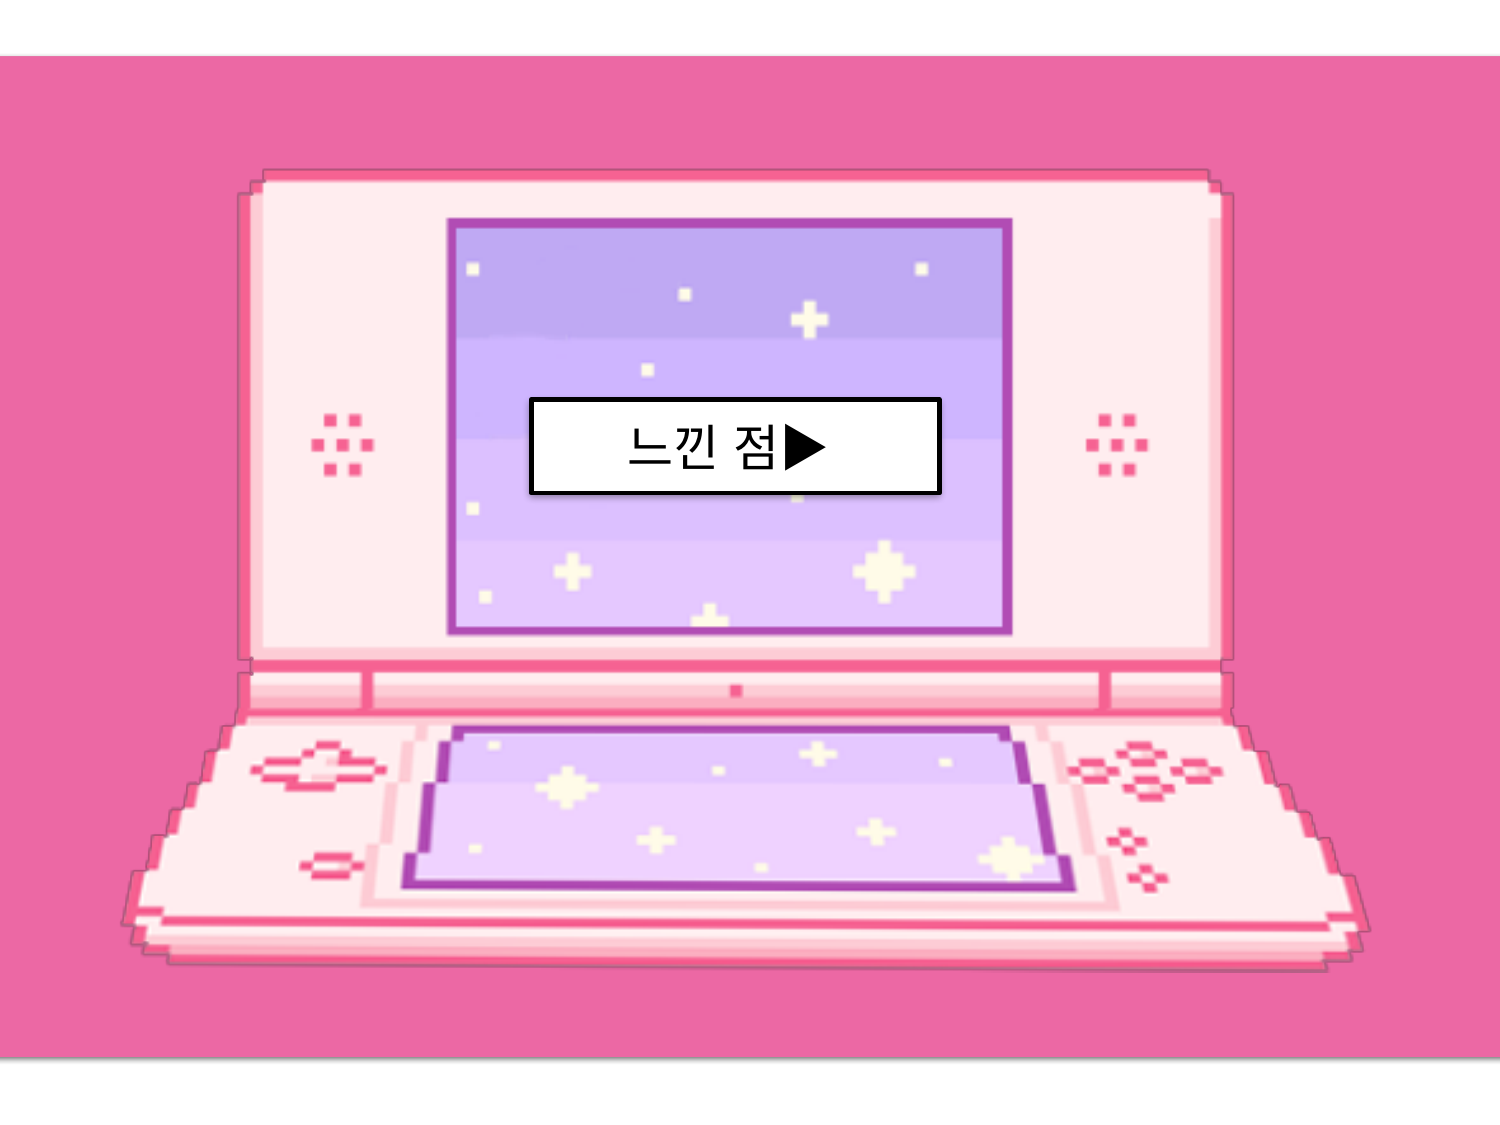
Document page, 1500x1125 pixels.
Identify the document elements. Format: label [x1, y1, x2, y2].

text_box [0, 56, 1500, 1058]
picture [119, 168, 1374, 974]
